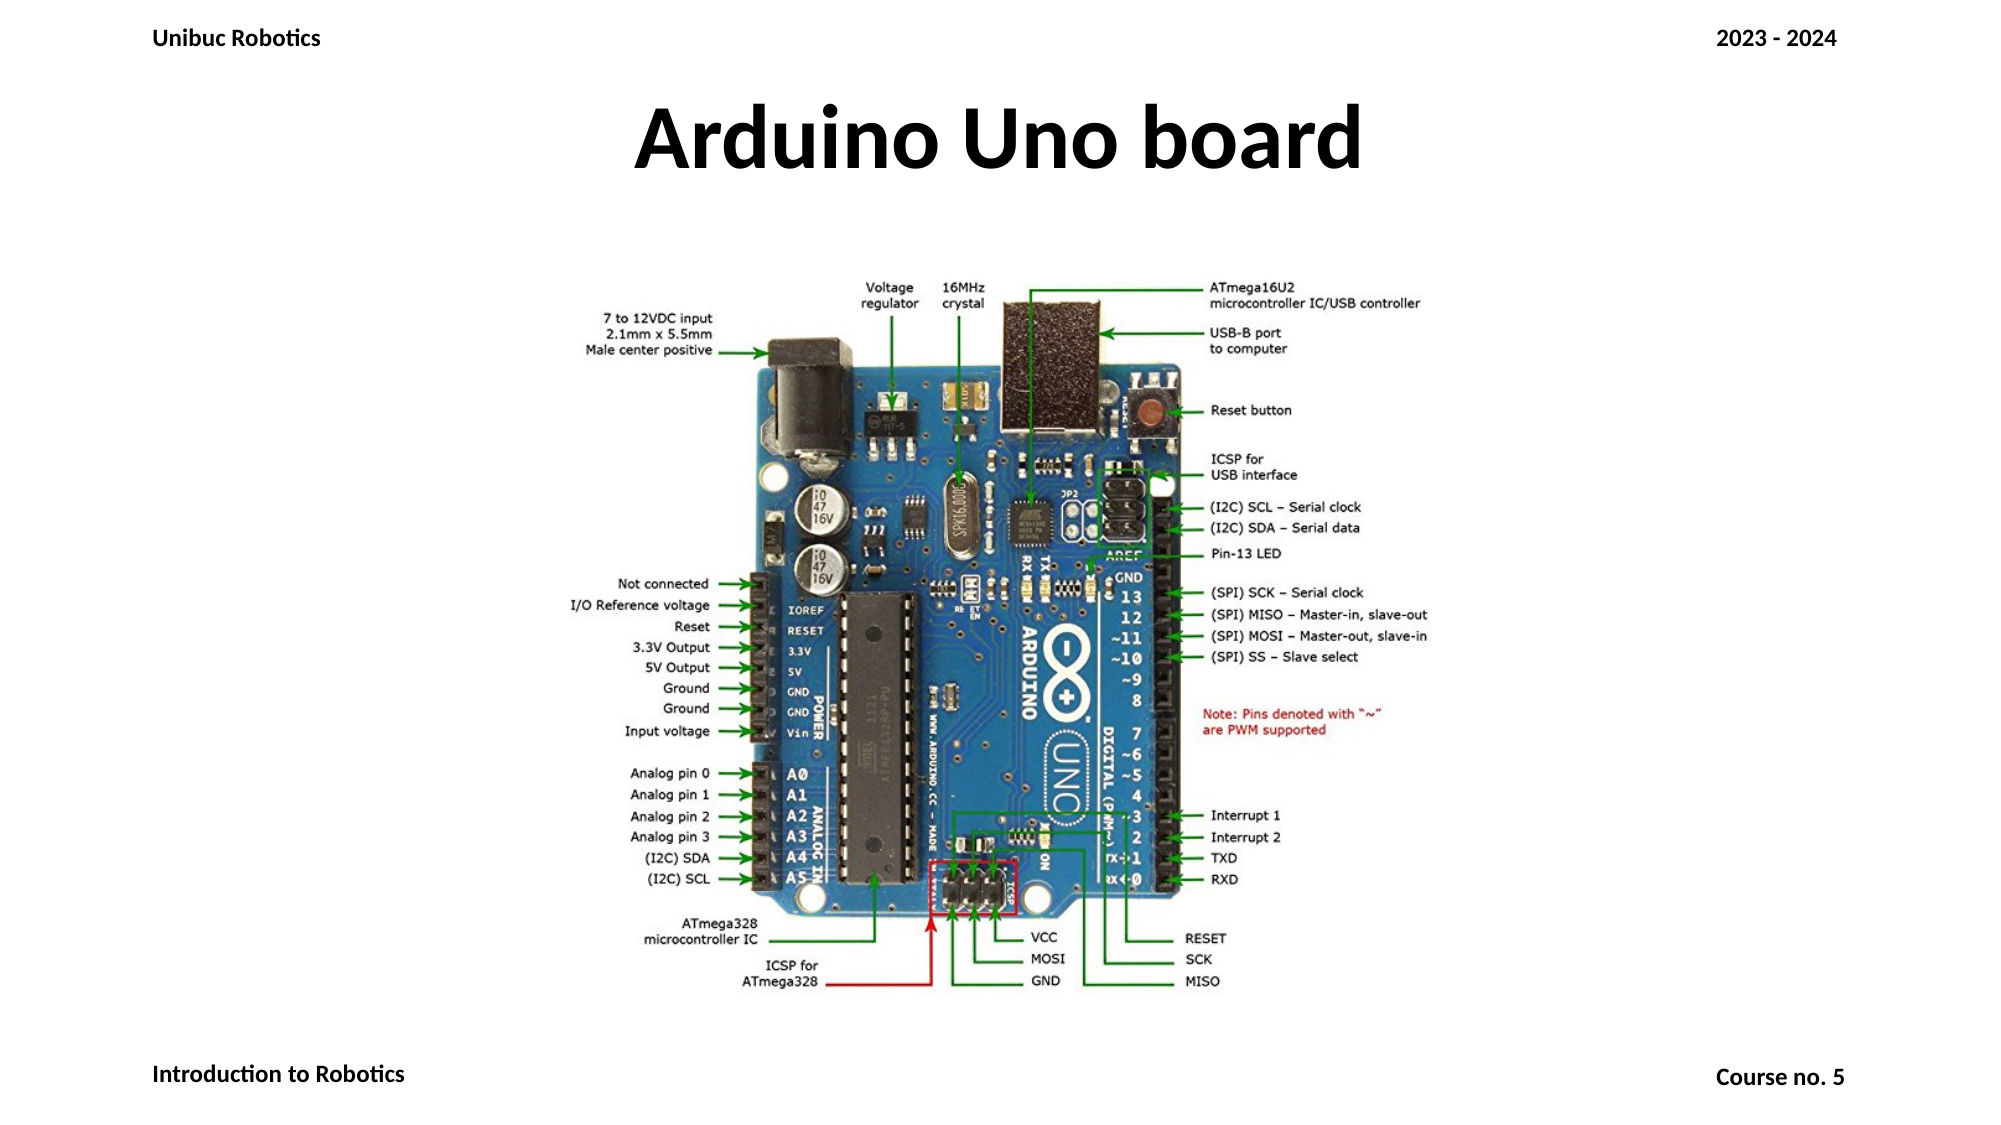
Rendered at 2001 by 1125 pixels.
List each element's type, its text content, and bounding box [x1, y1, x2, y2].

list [559, 262, 1441, 1006]
title Arduino Uno board [324, 45, 1675, 233]
